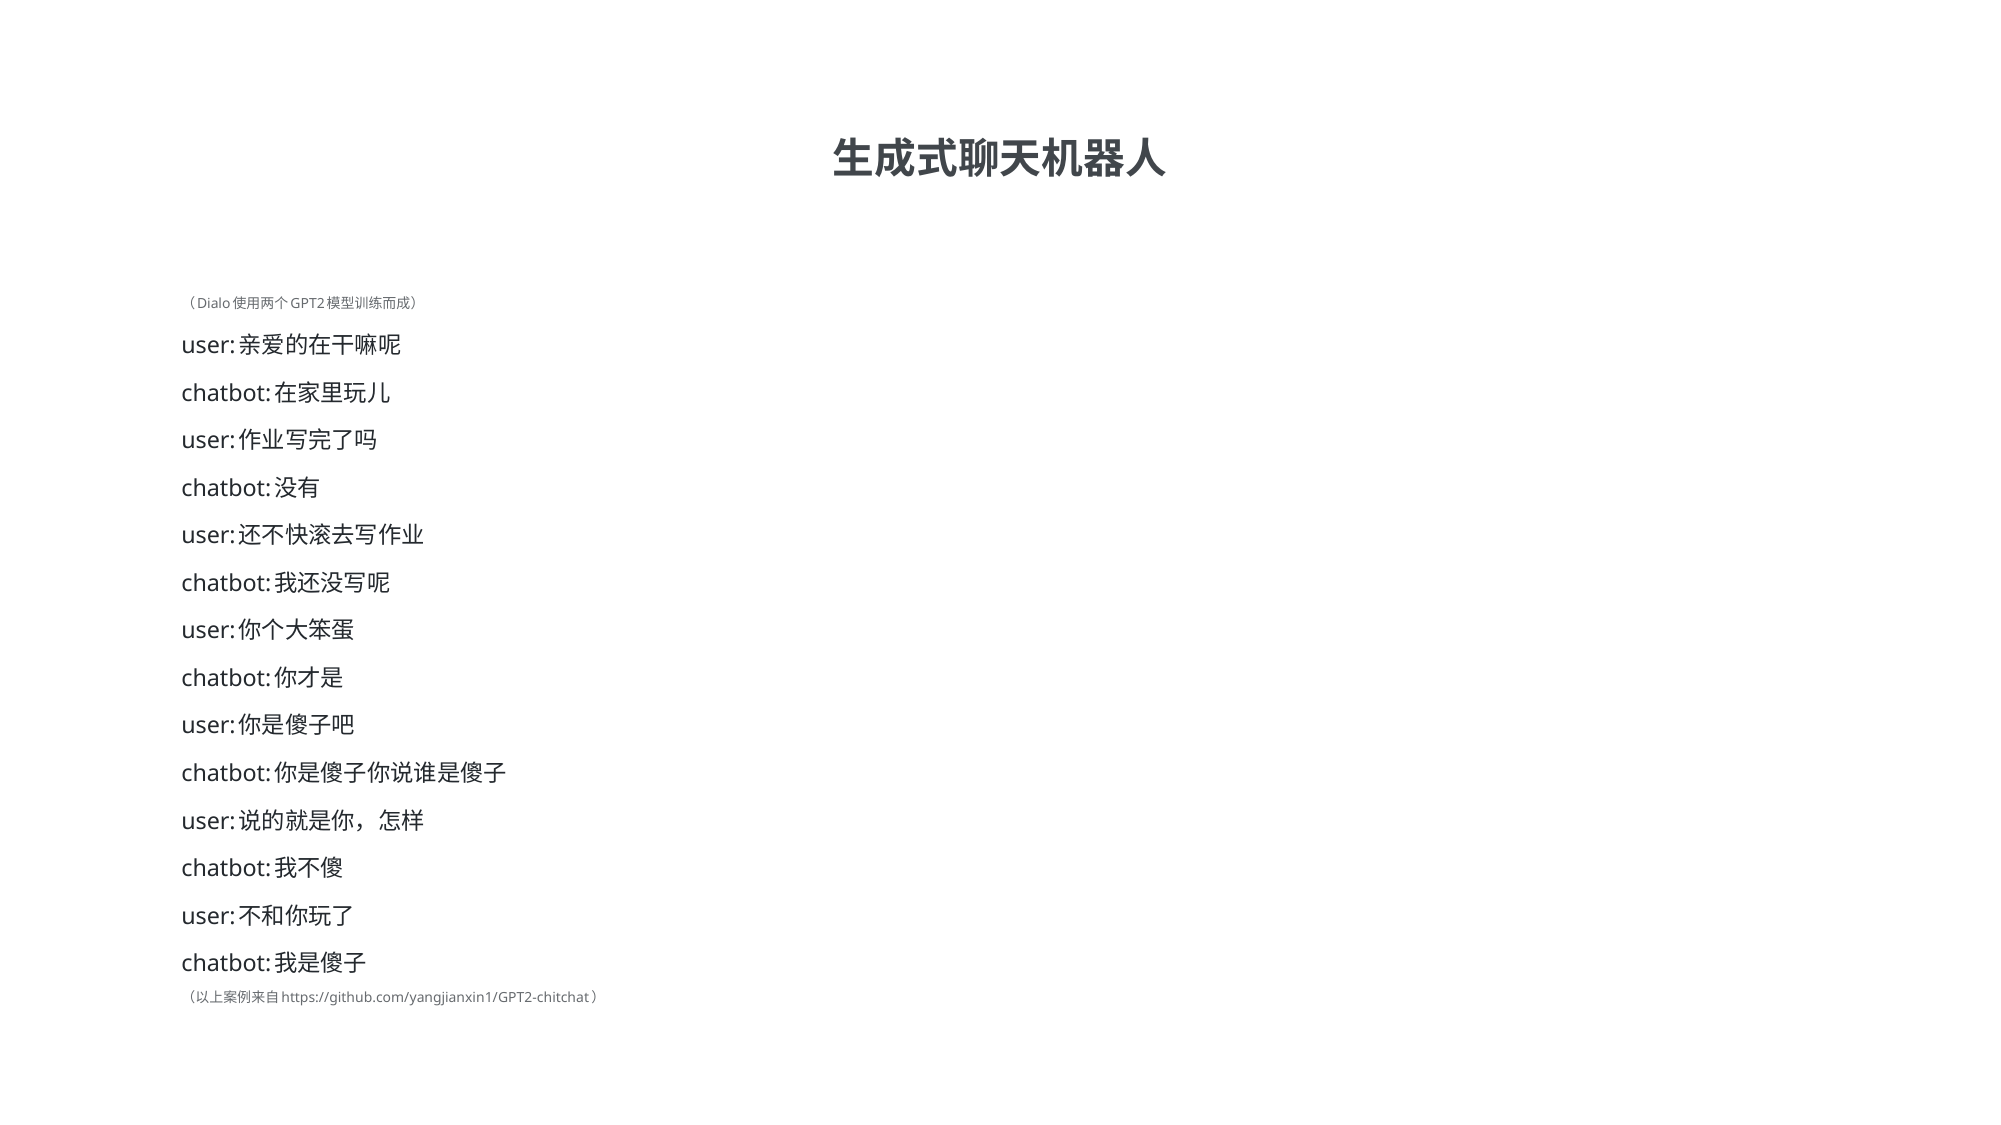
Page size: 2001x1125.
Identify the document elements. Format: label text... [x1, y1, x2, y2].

text_box （Dialo使用两个GPT2模型训练而成） user:亲爱的在干嘛呢 chatbot:在家里玩儿 user:作业写完了吗 chatbot:没有 user:还不快滚去写作业 chatbot:我还没写呢 user:你个大笨蛋 chatbot:你才是 user:你是傻子吧 chatbot:你是傻子你说谁是傻子 user:说的就是你，怎样 chatbot:我不傻 user:不和你玩了 chatbot:我是傻子 （以上案例来自https://github.com/yangjianxin1/GPT2-chitchat） [166, 275, 1834, 1021]
text_box 生成式聊天机器人 [166, 104, 1834, 248]
